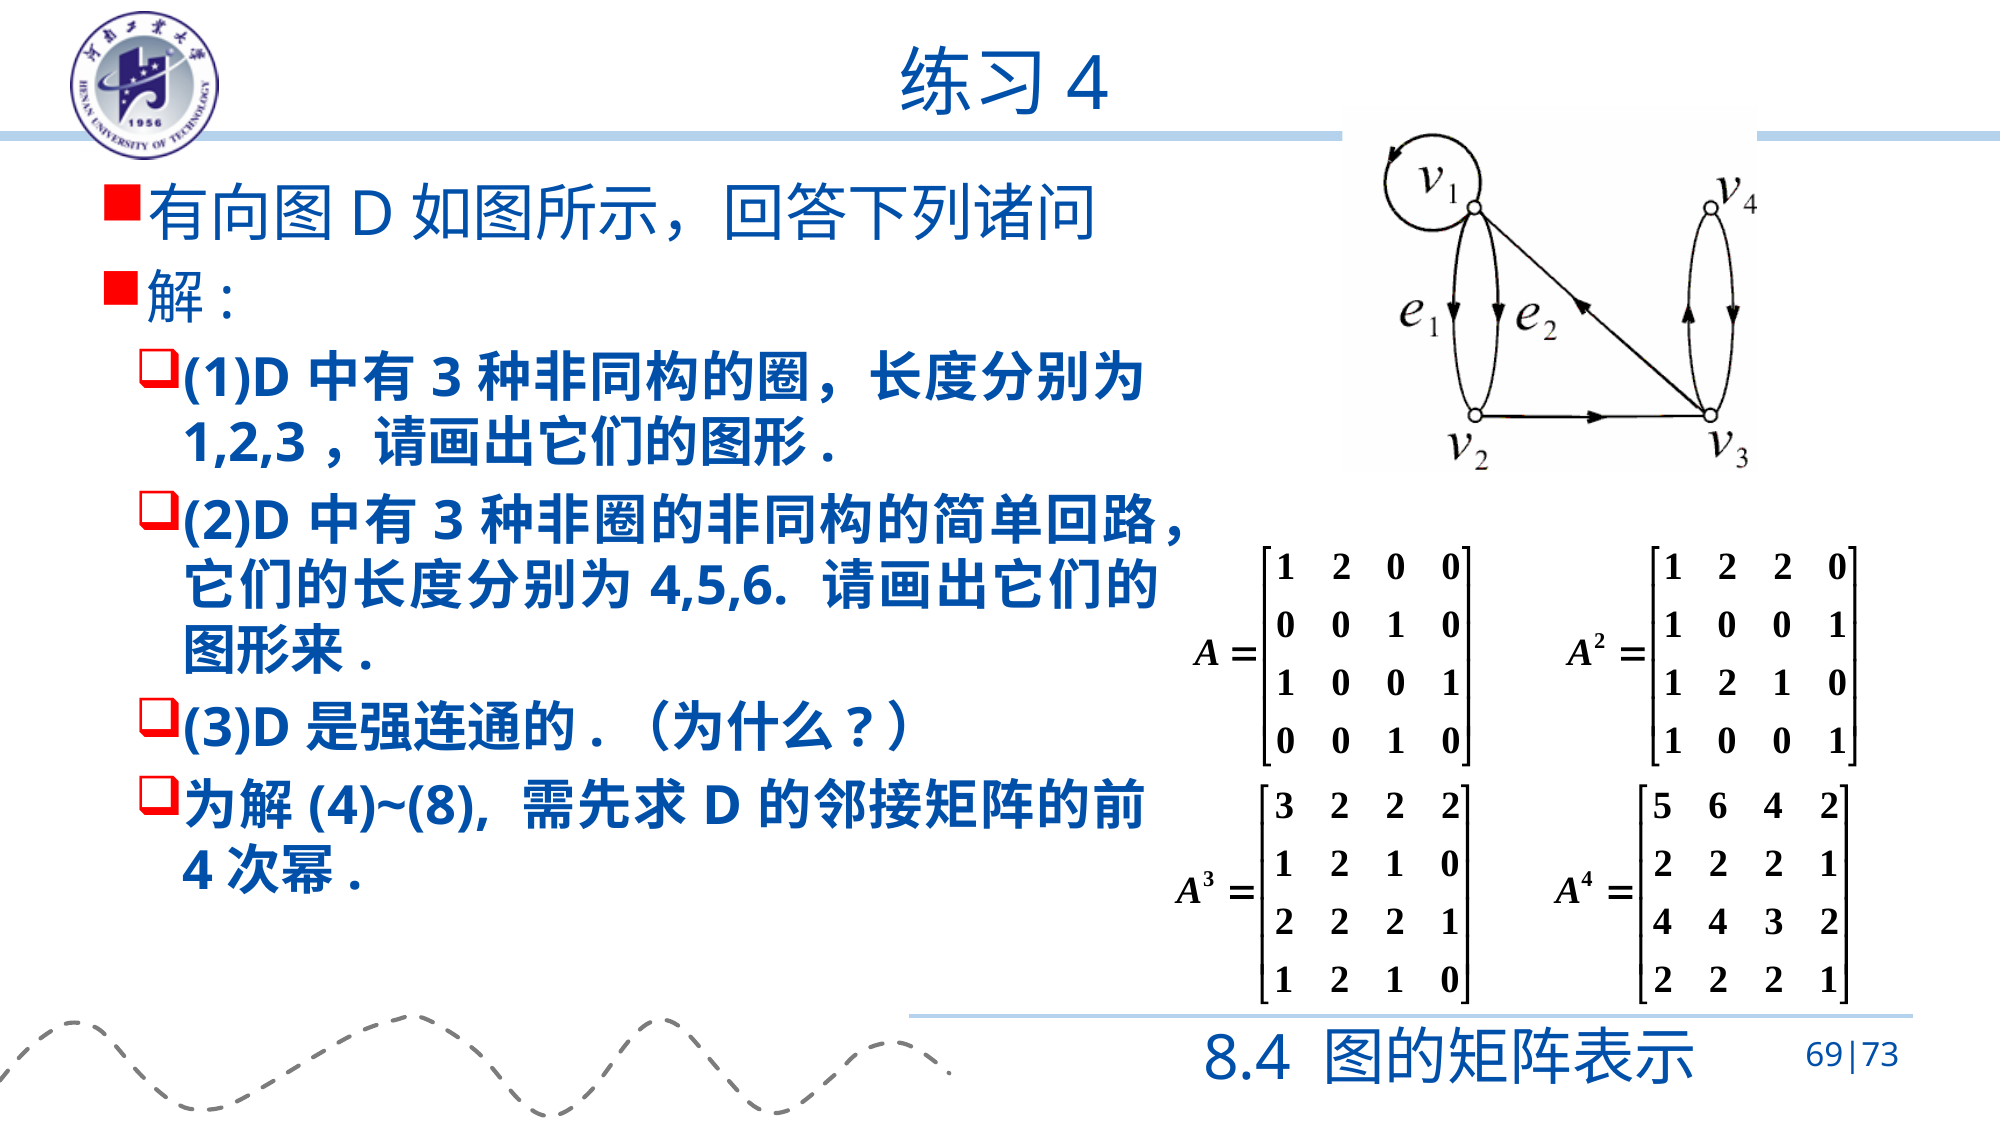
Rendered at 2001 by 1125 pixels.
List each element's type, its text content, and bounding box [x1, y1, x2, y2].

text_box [1167, 539, 1872, 1010]
picture [70, 11, 219, 160]
list 有向图D如图所示，回答下列诸问 解: (1)D中有3种非同构的圈，长度分别为1,2,3，请画出它们的图形. (2)D中有3种非圈的非同构的简单回路，它们的长度分别为4,5,6. 请画出它们的图形来. (3)D是强连通的.（为什么?） 为解(4)~(8), 需先求D的邻接矩阵的前4次幂. [84, 165, 1175, 910]
list 8.4 图的矩阵表示 [948, 1009, 1713, 1101]
title 练习4 [236, 36, 1772, 134]
slide_number 69|73 [1756, 1025, 1915, 1086]
picture [1342, 106, 1757, 471]
